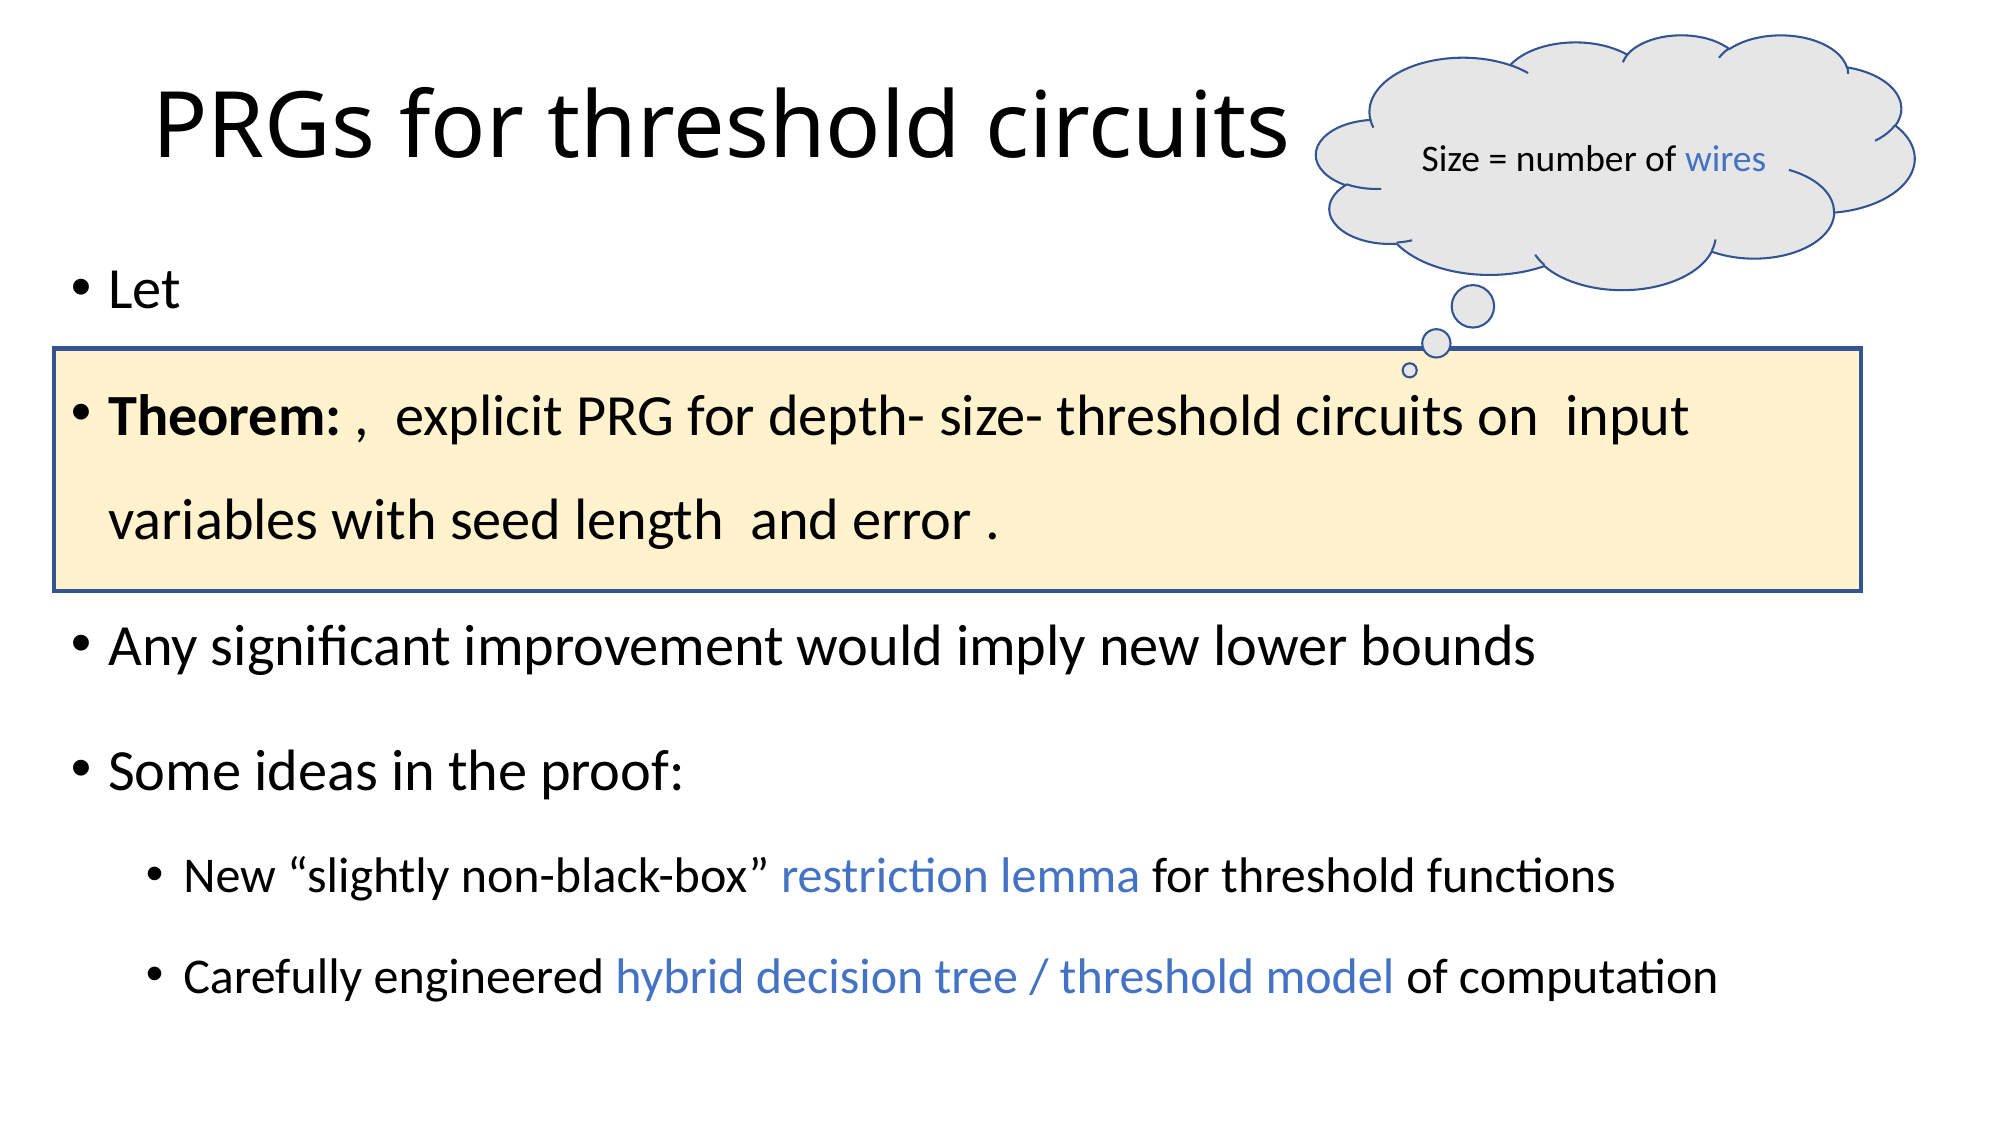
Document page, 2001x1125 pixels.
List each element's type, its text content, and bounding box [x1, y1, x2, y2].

text_box Size = number of wires [1450, 284, 1496, 329]
text_box [53, 348, 1862, 592]
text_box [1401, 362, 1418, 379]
text_box Size = number of wires [1421, 328, 1452, 359]
title PRGs for threshold circuits [137, 19, 1863, 237]
text_box Size = number of wires [1314, 34, 1916, 292]
